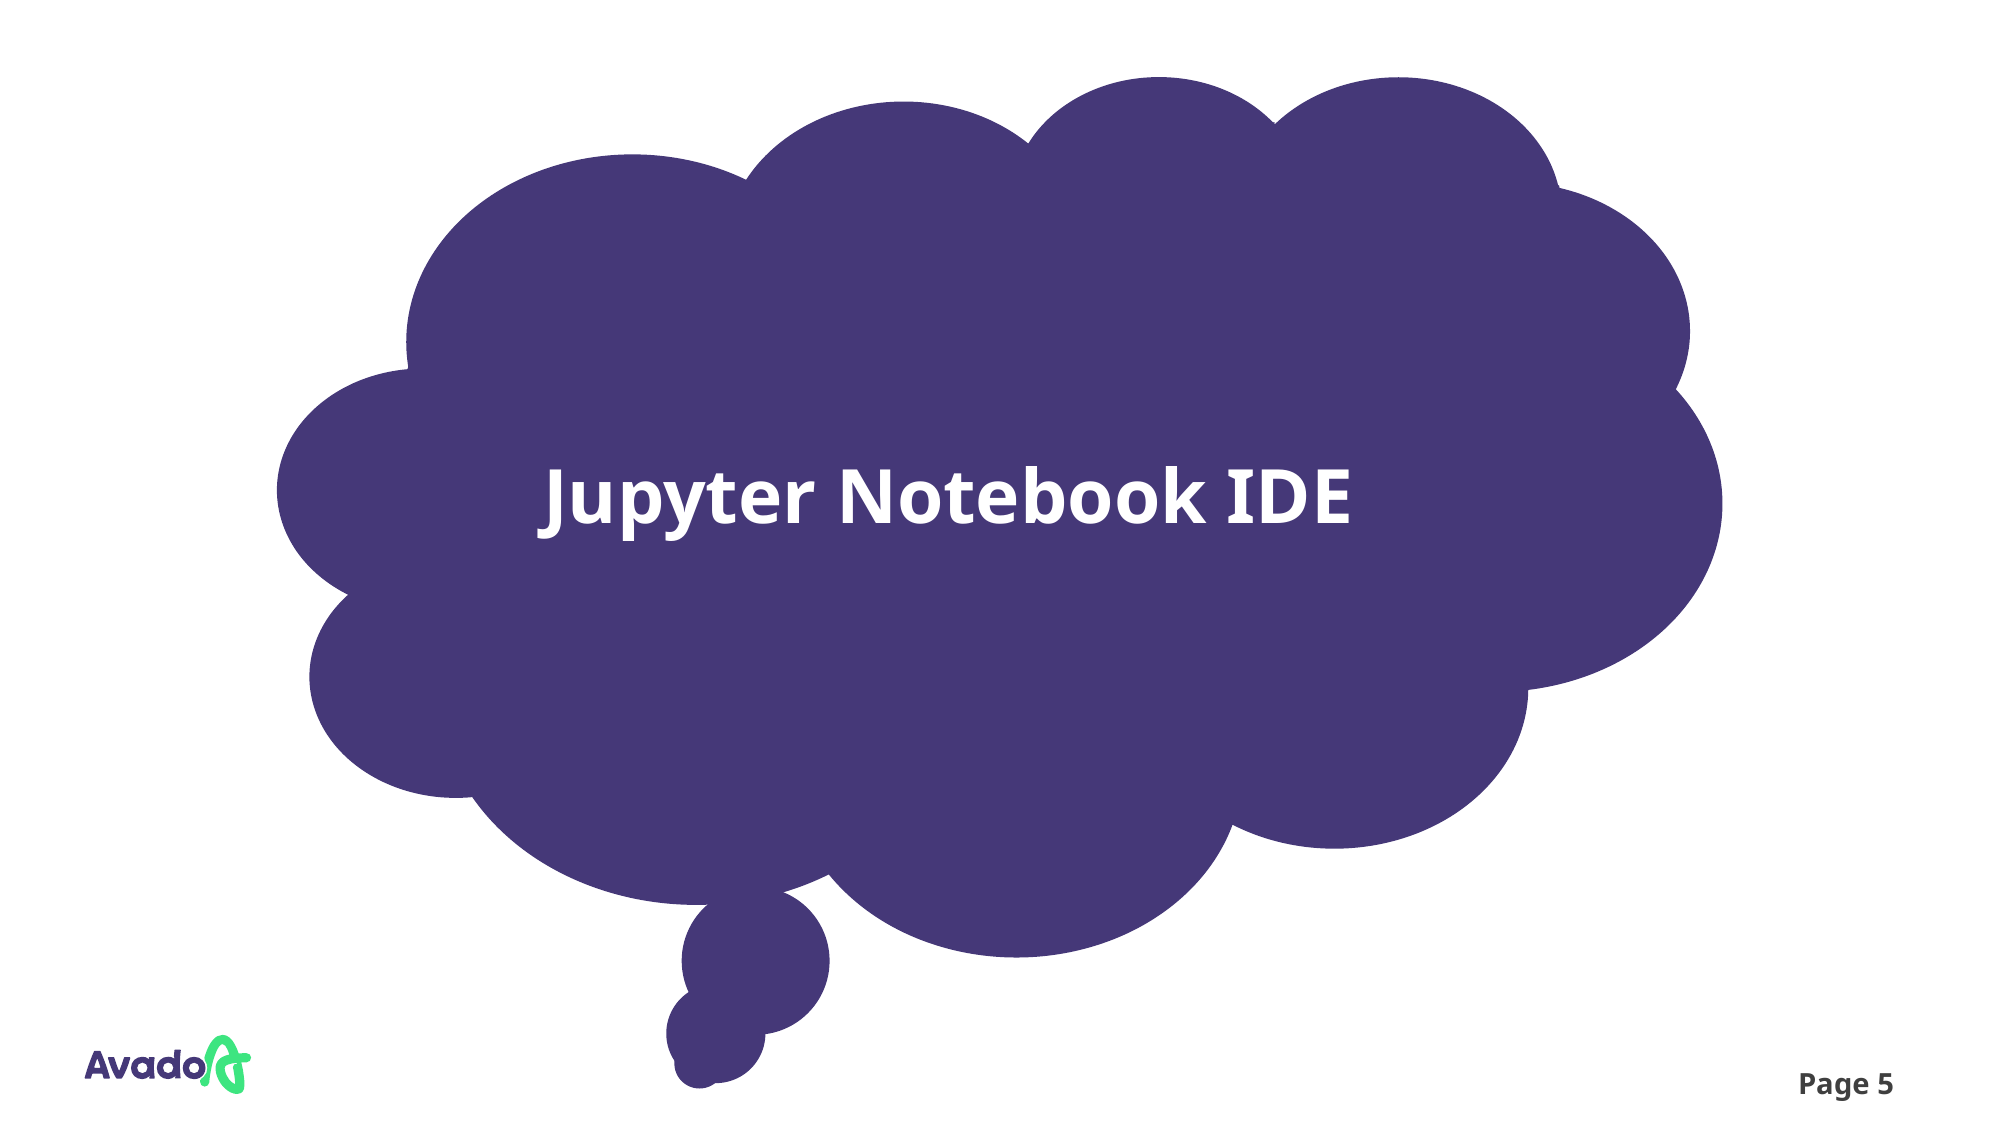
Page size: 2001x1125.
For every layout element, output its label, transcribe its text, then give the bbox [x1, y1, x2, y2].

text_box Page 5 [1783, 1057, 2000, 1125]
text_box Jupyter Notebook IDE [277, 77, 1722, 1088]
